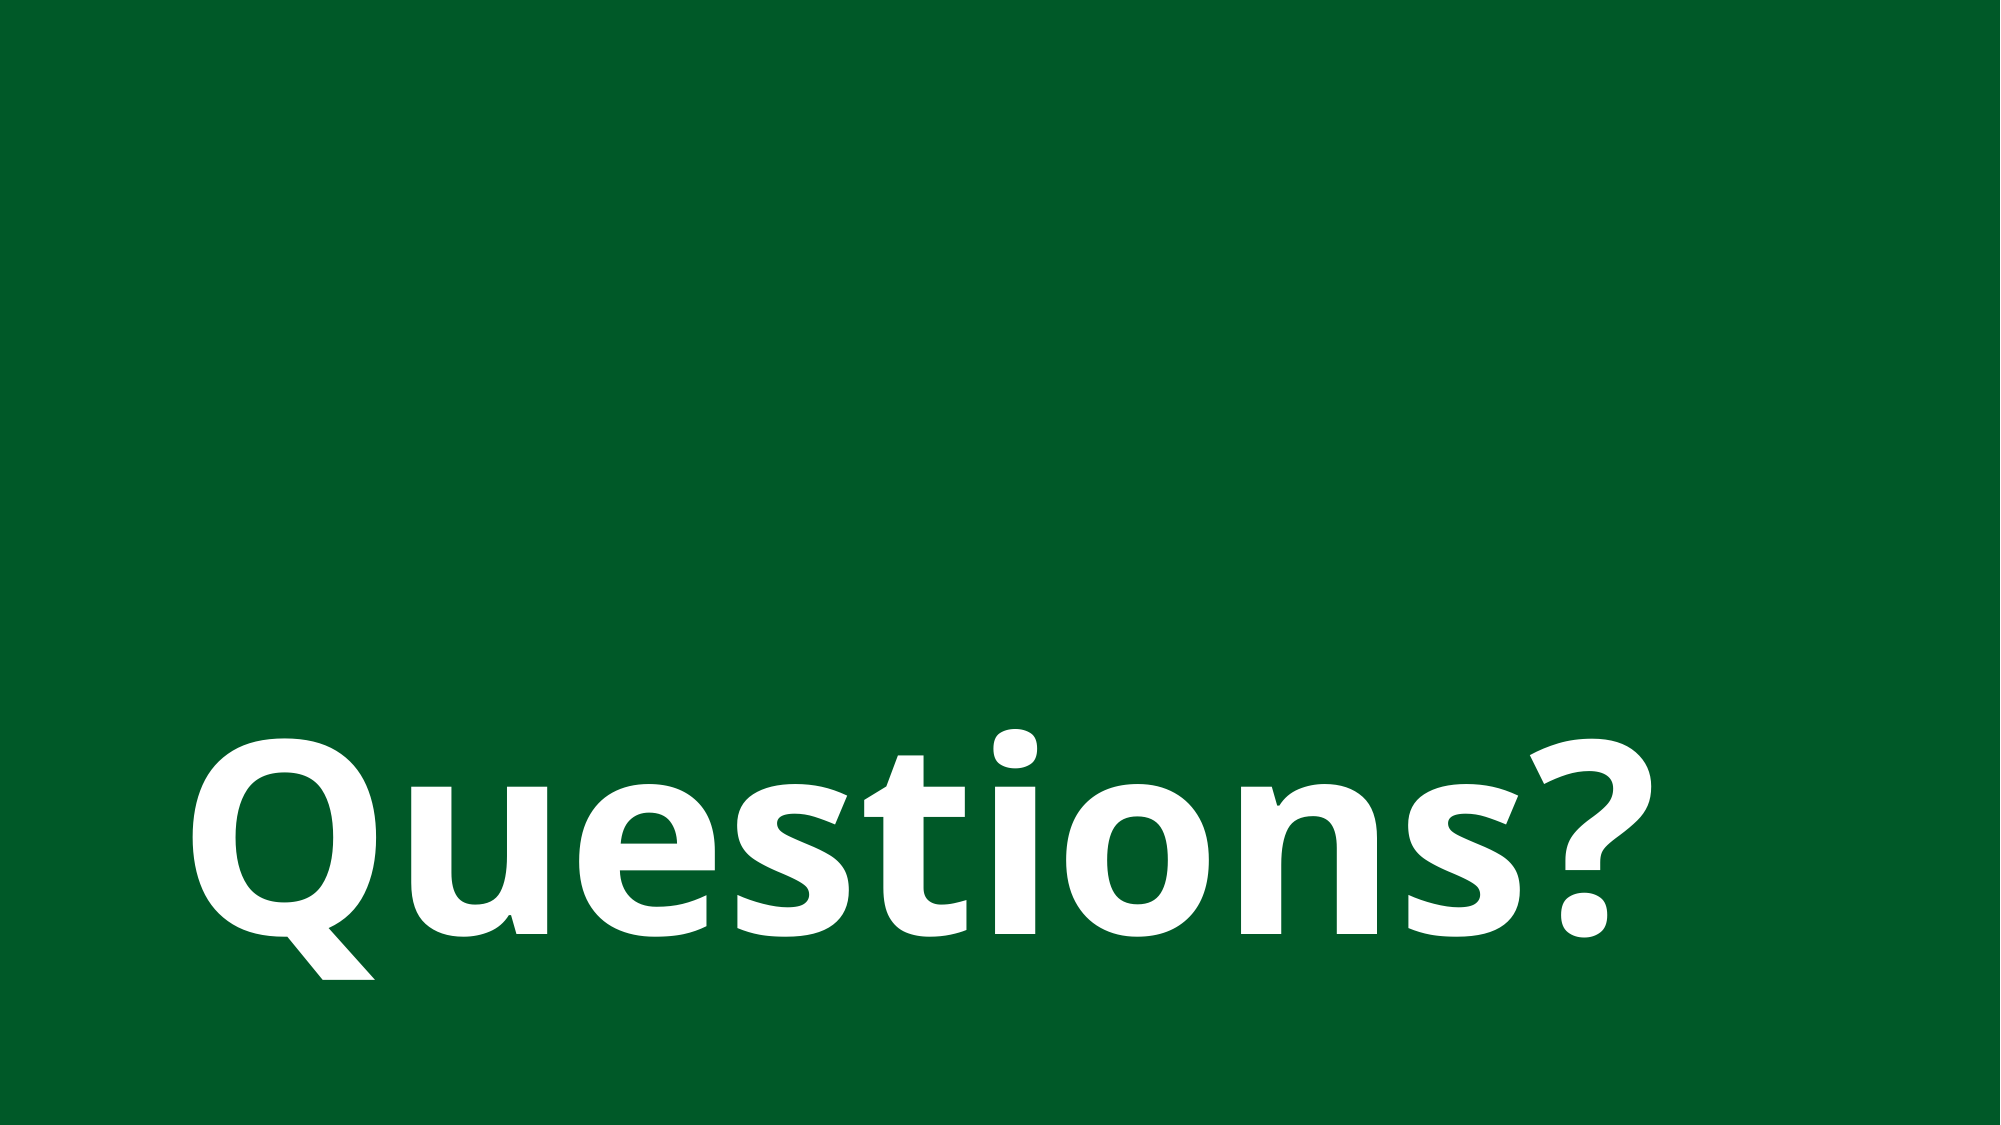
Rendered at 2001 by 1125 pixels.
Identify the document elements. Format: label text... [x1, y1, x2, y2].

text_box Questions? [168, 512, 1789, 991]
